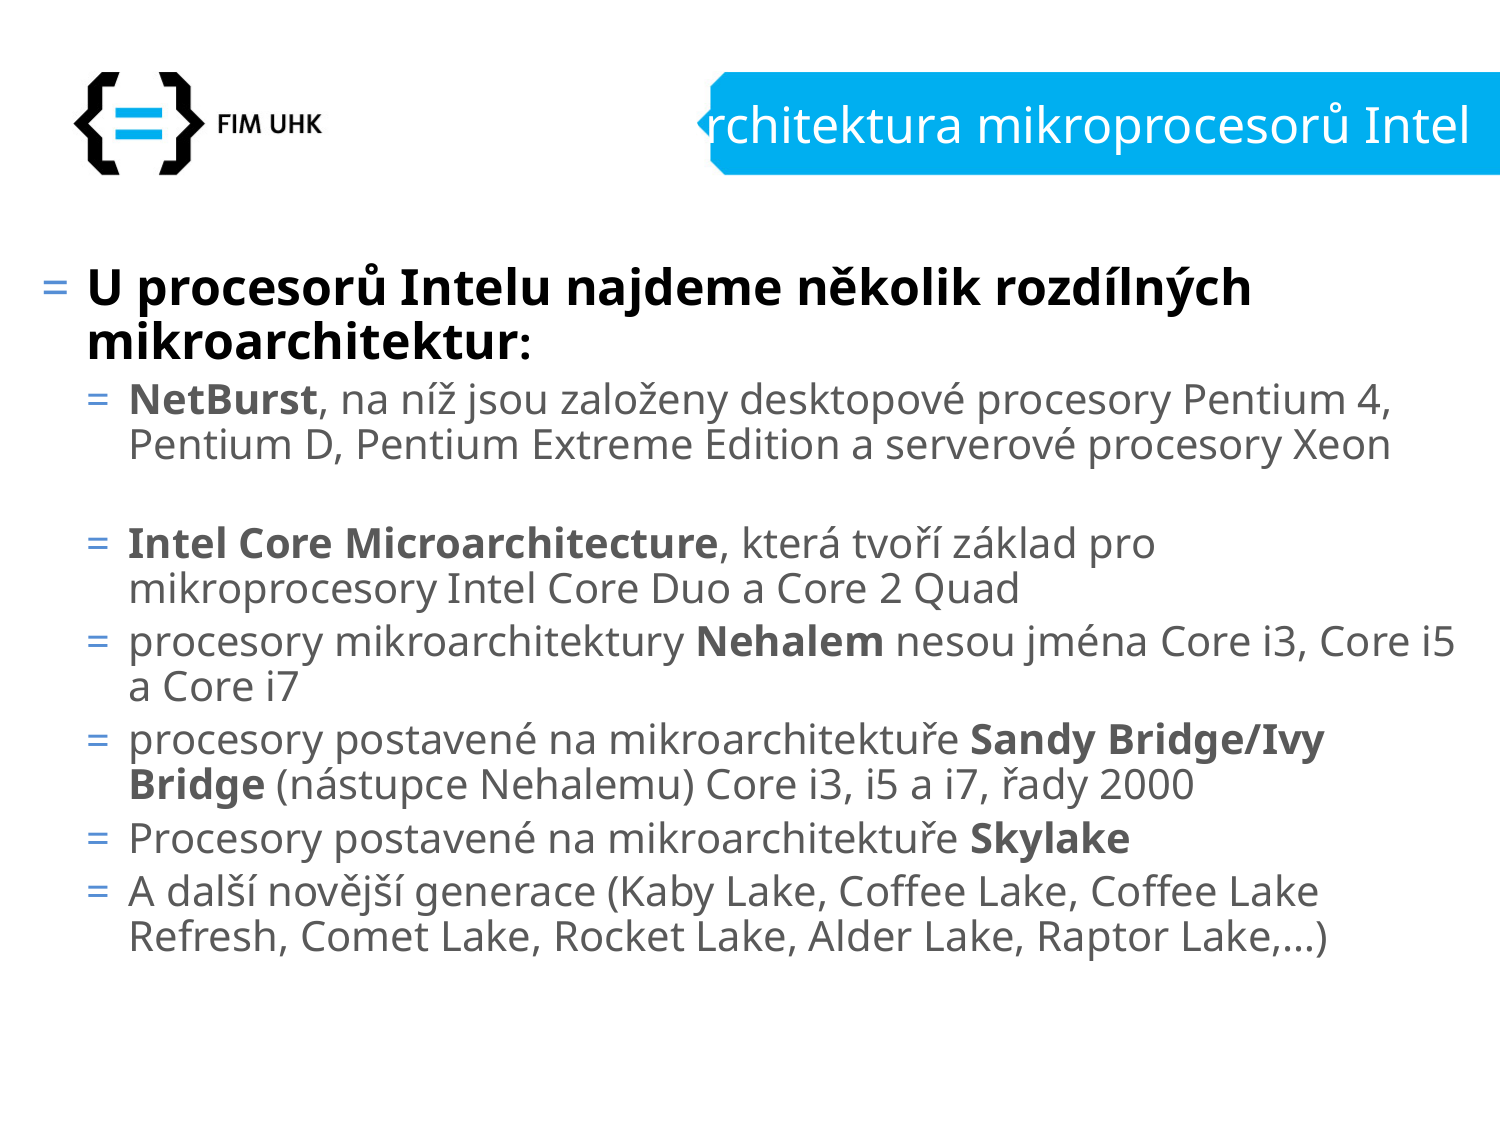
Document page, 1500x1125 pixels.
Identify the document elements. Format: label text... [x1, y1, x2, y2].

title Architektura mikroprocesorů Intel [624, 78, 1500, 169]
list U procesorů Intelu najdeme několik rozdílných mikroarchitektur: NetBurst, na níž jsou založeny desktopové procesory Pentium 4, Pentium D, Pentium Extreme Edition a serverové procesory Xeon Intel Core Microarchitecture, která tvoří základ pro mikroprocesory Intel Core Duo a Core 2 Quad procesory mikroarchitektury Nehalem nesou jména Core i3, Core i5 a Core i7 procesory postavené na mikroarchitektuře Sandy Bridge/Ivy Bridge (nástupce Nehalemu) Core i3, i5 a i7, řady 2000 Procesory postavené na mikroarchitektuře Skylake A další novější generace (Kaby Lake, Coffee Lake, Coffee Lake Refresh, Comet Lake, Rocket Lake, Alder Lake, Raptor Lake,…) [41, 262, 1459, 1071]
picture [0, 0, 1500, 1125]
